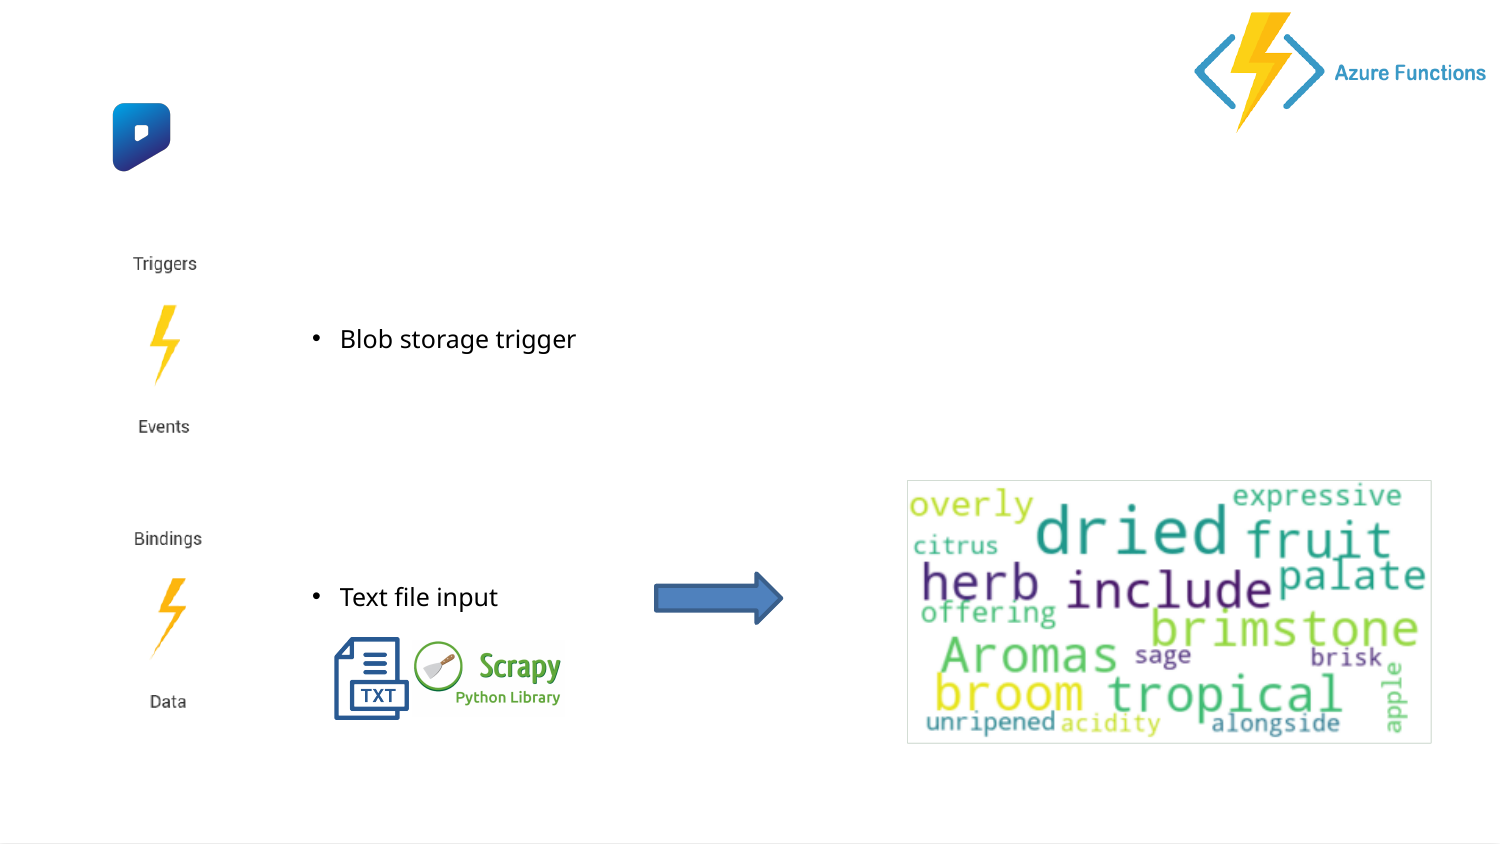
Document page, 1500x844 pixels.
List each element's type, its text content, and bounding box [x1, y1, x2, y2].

subtitle Blob storage trigger [296, 315, 1109, 365]
picture [95, 100, 180, 178]
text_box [330, 637, 565, 720]
picture [1187, 6, 1493, 138]
picture [112, 495, 223, 750]
text_box Text file input [296, 573, 650, 623]
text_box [655, 464, 1459, 781]
picture [104, 220, 231, 475]
